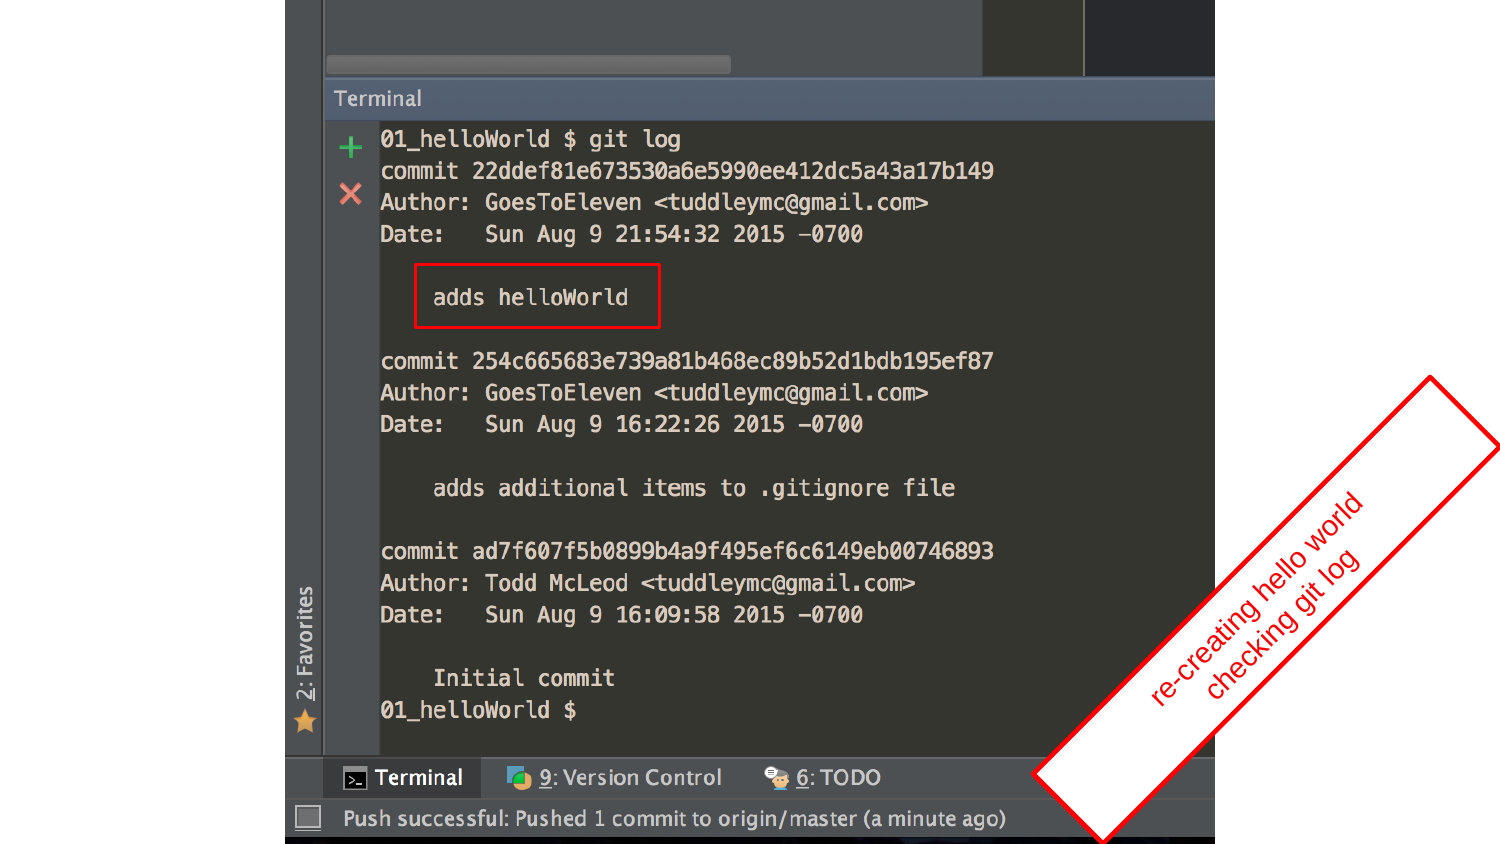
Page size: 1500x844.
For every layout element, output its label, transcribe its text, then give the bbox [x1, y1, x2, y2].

text_box re-creating hello world checking git log [1219, 377, 1500, 728]
picture [284, 0, 1215, 844]
